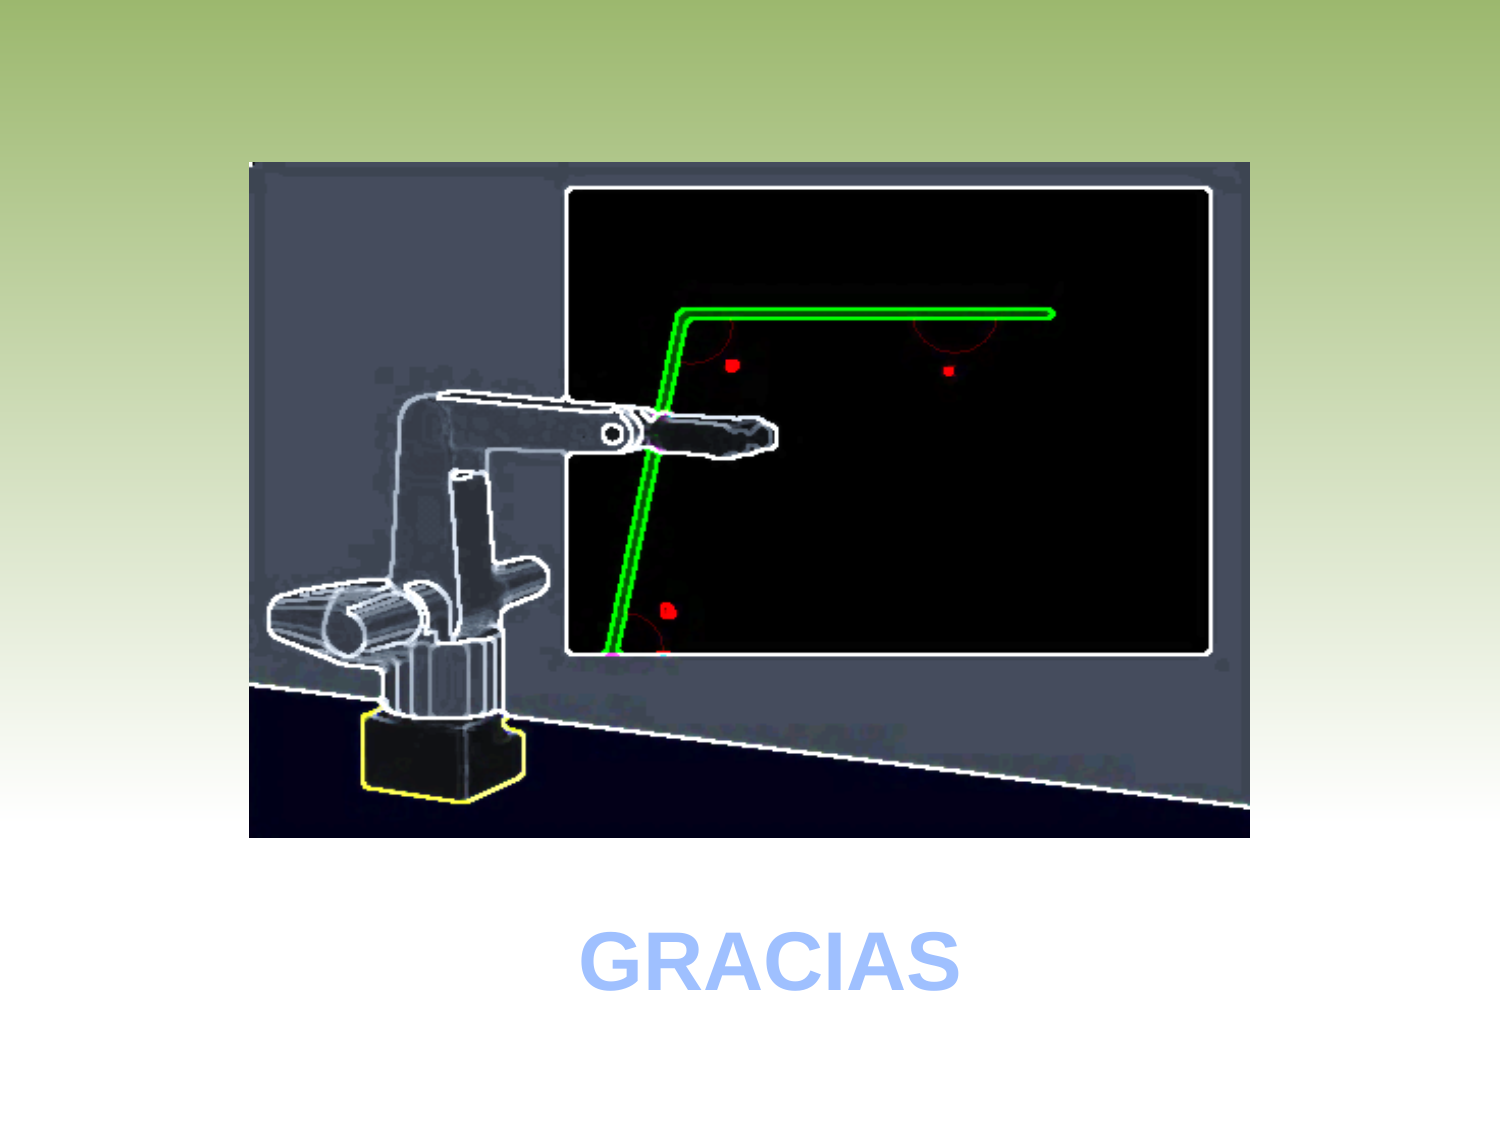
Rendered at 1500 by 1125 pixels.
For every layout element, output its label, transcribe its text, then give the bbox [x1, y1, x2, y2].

picture [249, 162, 1251, 838]
text_box GRACIAS [563, 900, 977, 1015]
